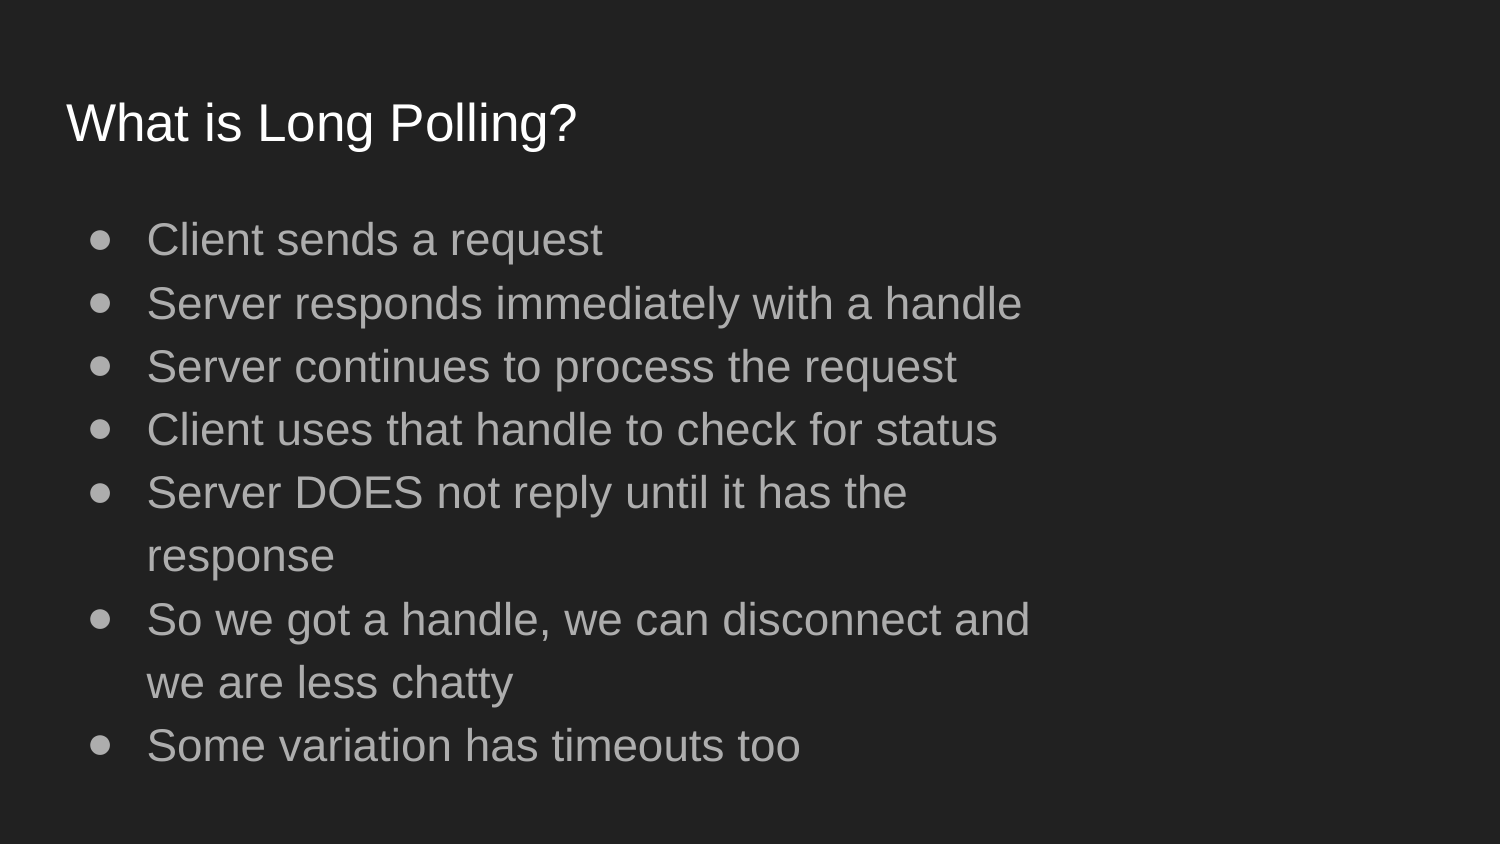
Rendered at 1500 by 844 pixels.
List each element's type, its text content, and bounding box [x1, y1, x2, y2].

title What is Long Polling? [51, 72, 1449, 167]
list Client sends a request Server responds immediately with a handle Server continues to process the request Client uses that handle to check for status Server DOES not reply until it has the response So we got a handle, we can disconnect and we are less chatty Some variation has timeouts too [56, 186, 1050, 732]
